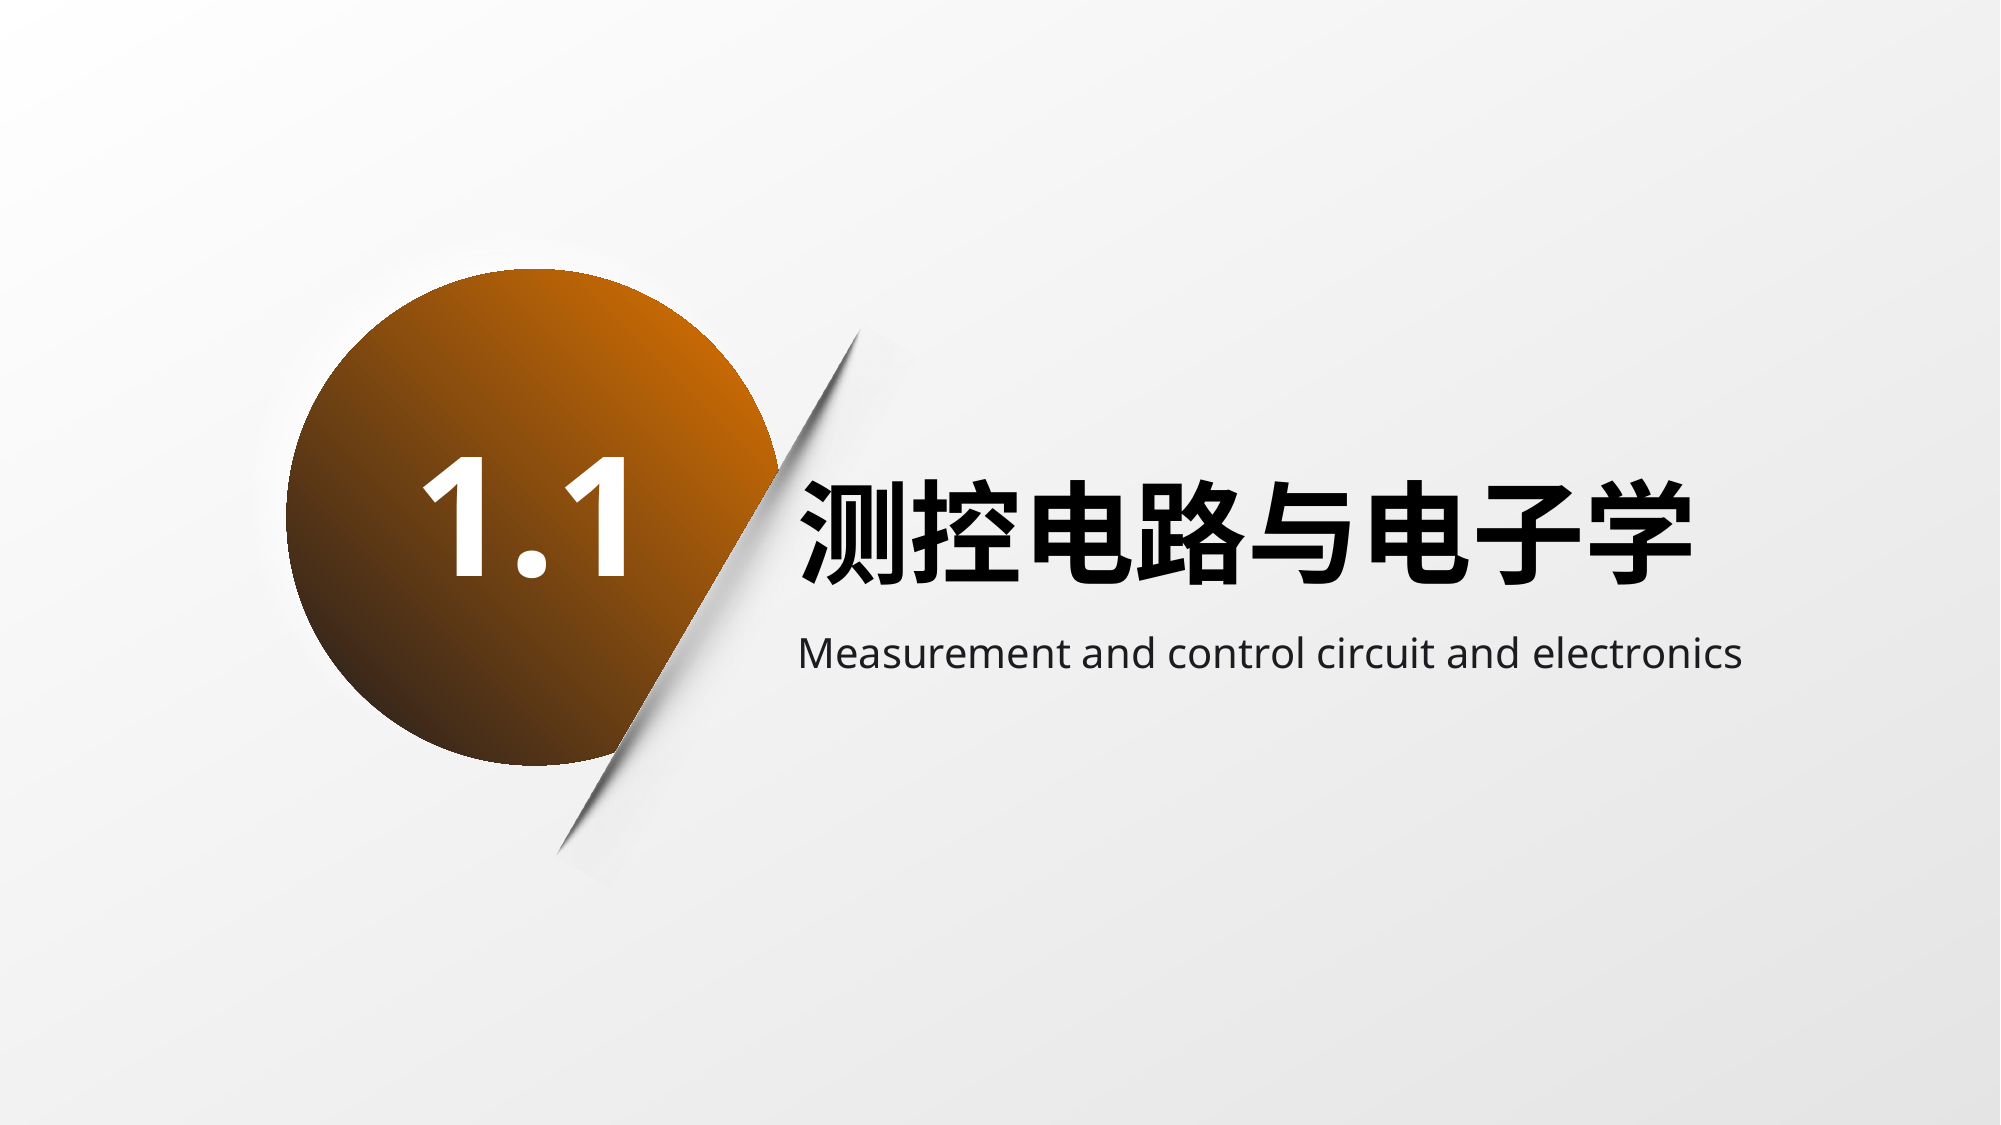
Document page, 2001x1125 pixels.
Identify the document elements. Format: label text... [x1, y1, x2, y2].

text_box 测控电路与电子学 [782, 455, 1935, 605]
text_box Measurement and control circuit and electronics [782, 619, 1783, 685]
picture [779, 325, 919, 600]
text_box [286, 269, 779, 915]
